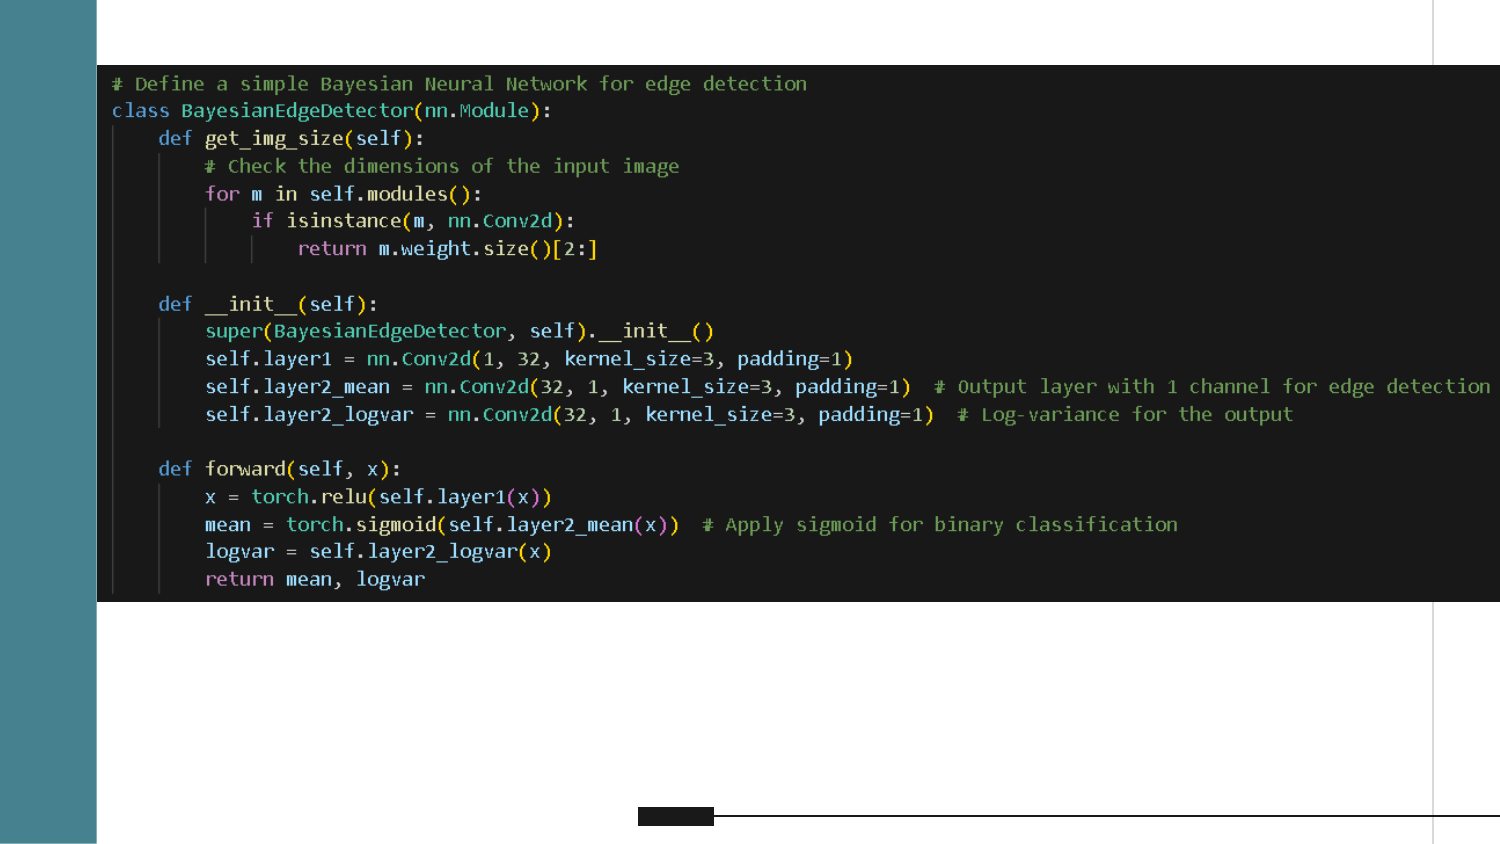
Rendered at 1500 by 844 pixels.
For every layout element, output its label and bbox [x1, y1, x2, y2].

picture [96, 65, 1500, 602]
